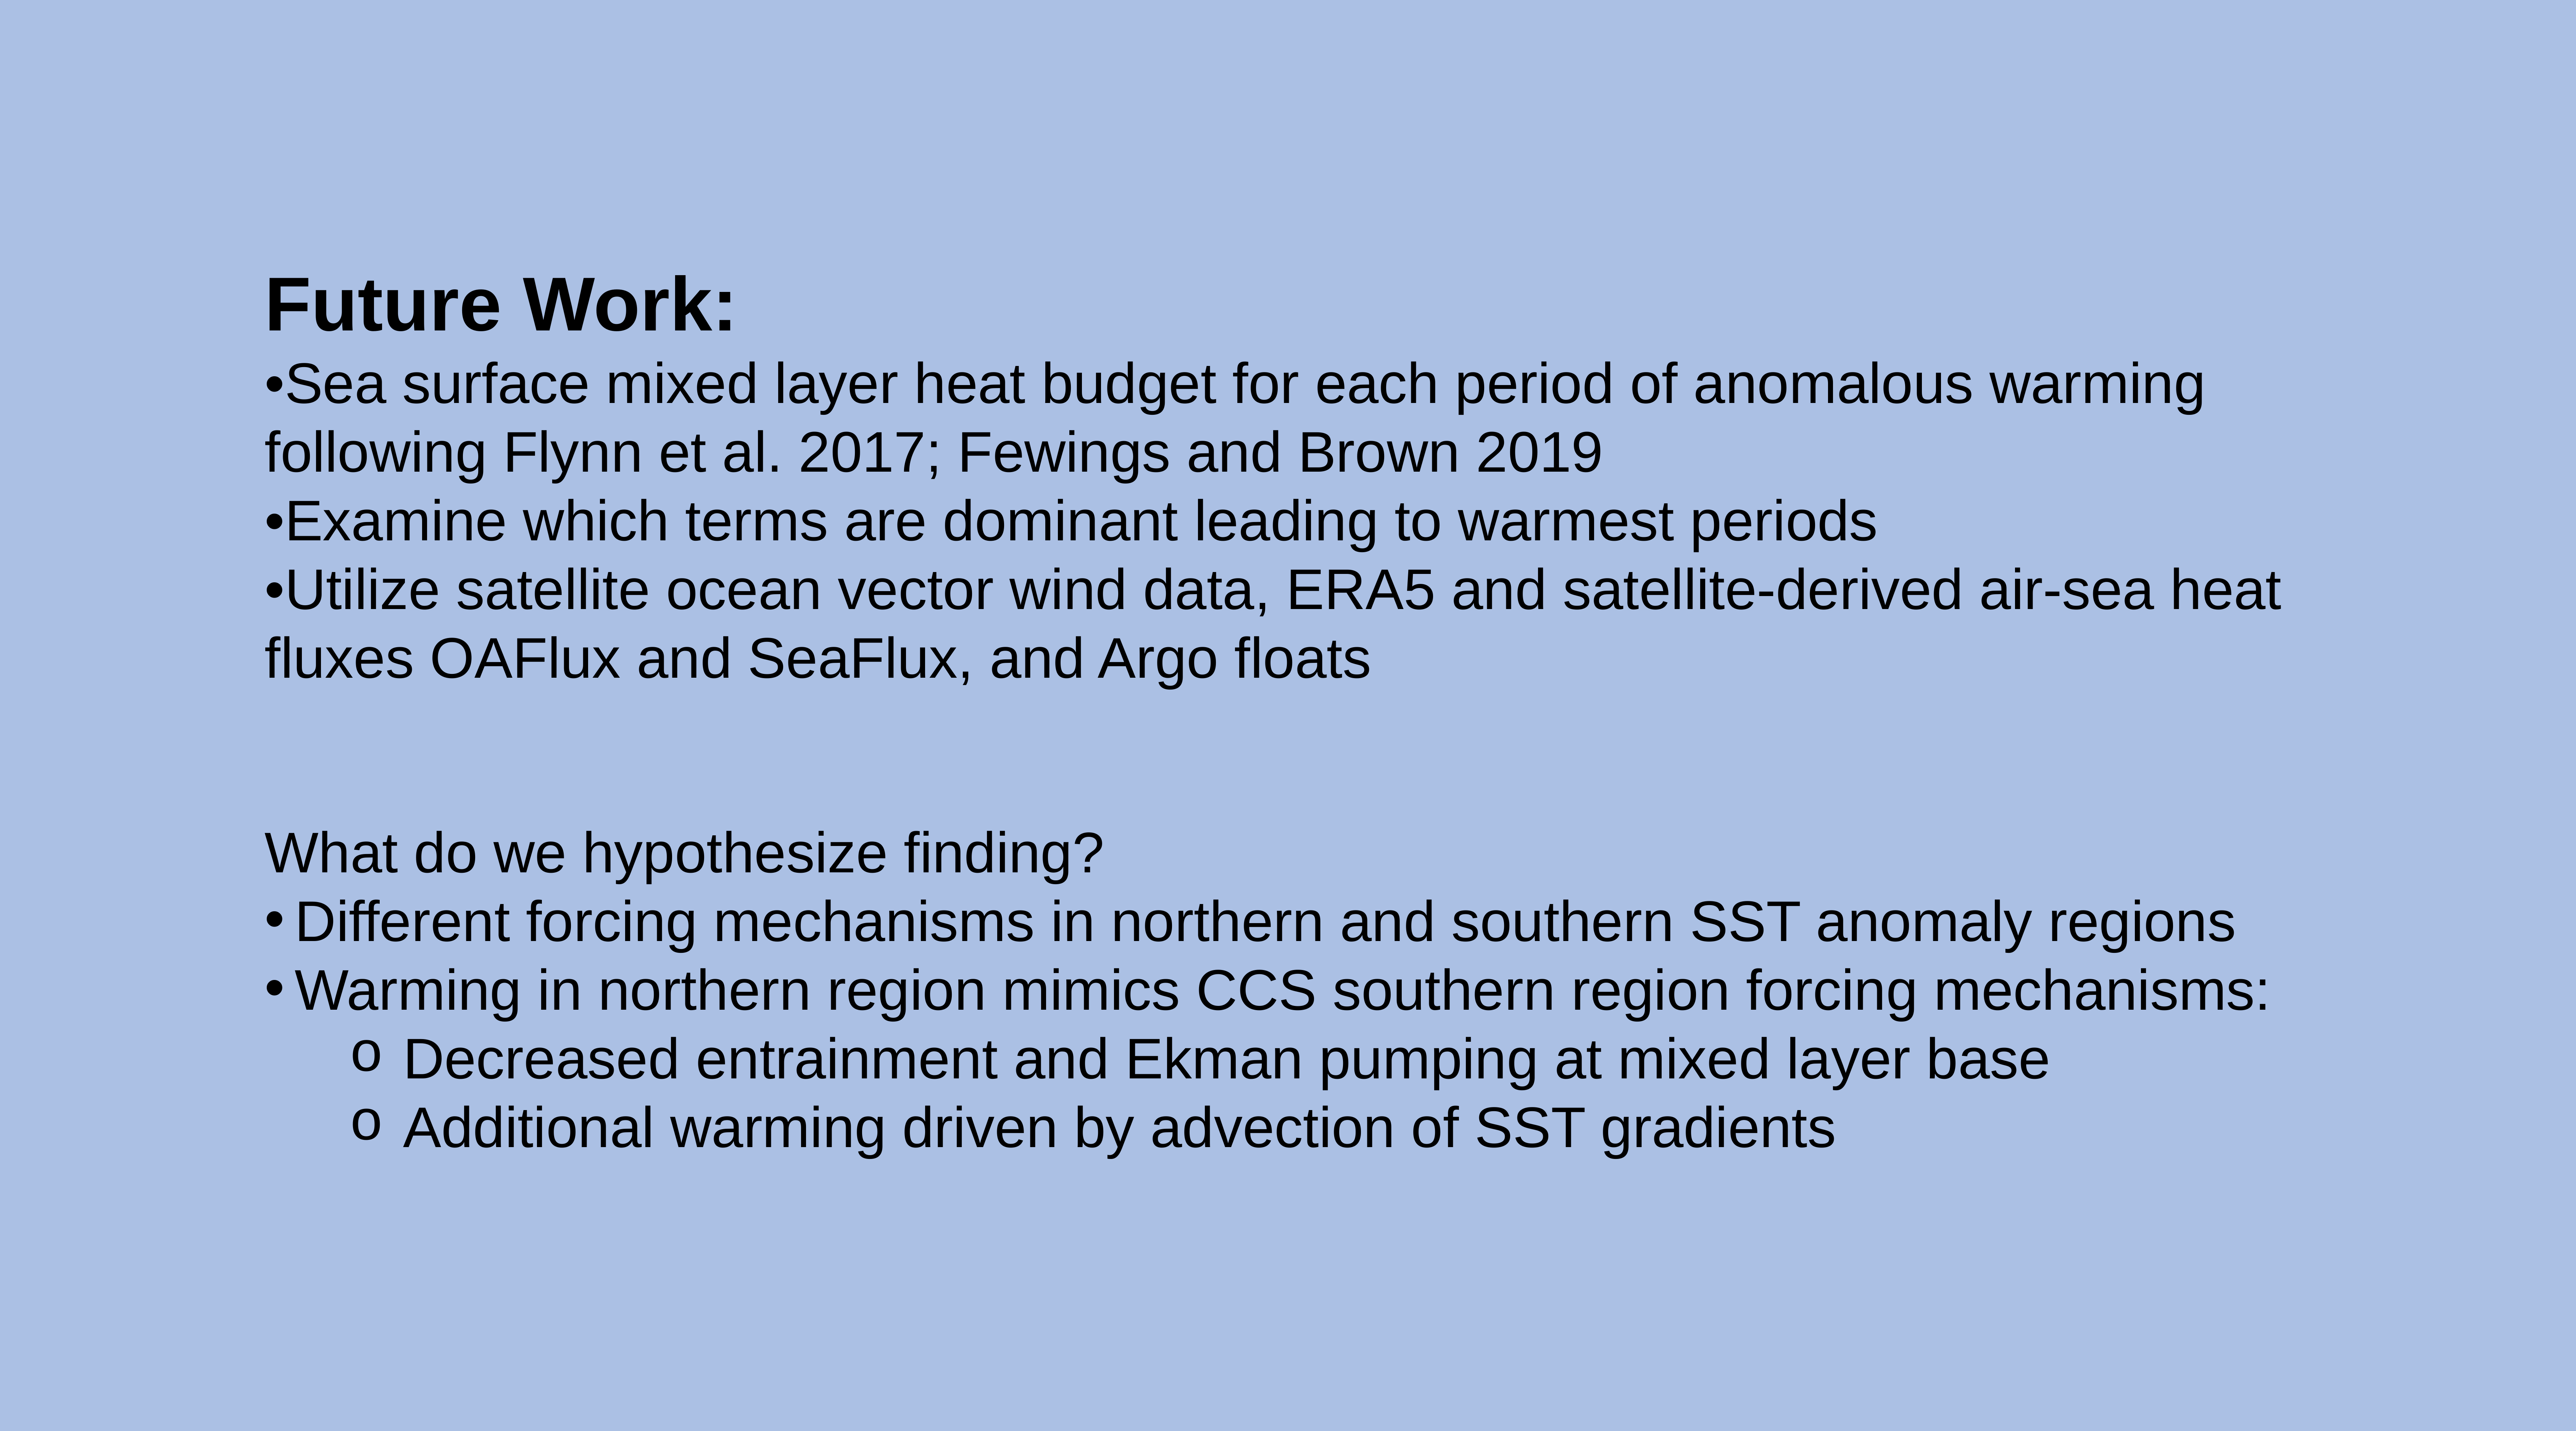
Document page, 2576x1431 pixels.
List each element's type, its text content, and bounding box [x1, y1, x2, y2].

text_box Future Work: •Sea surface mixed layer heat budget for each period of anomalous warming following Flynn et al. 2017; Fewings and Brown 2019 •Examine which terms are dominant leading to warmest periods •Utilize satellite ocean vector wind data, ERA5 and satellite-derived air-sea heat fluxes OAFlux and SeaFlux, and Argo floats What do we hypothesize finding? Different forcing mechanisms in northern and southern SST anomaly regions Warming in northern region mimics CCS southern region forcing mechanisms: Decreased entrainment and Ekman pumping at mixed layer base Additional warming driven by advection of SST gradients [259, 251, 2317, 1162]
